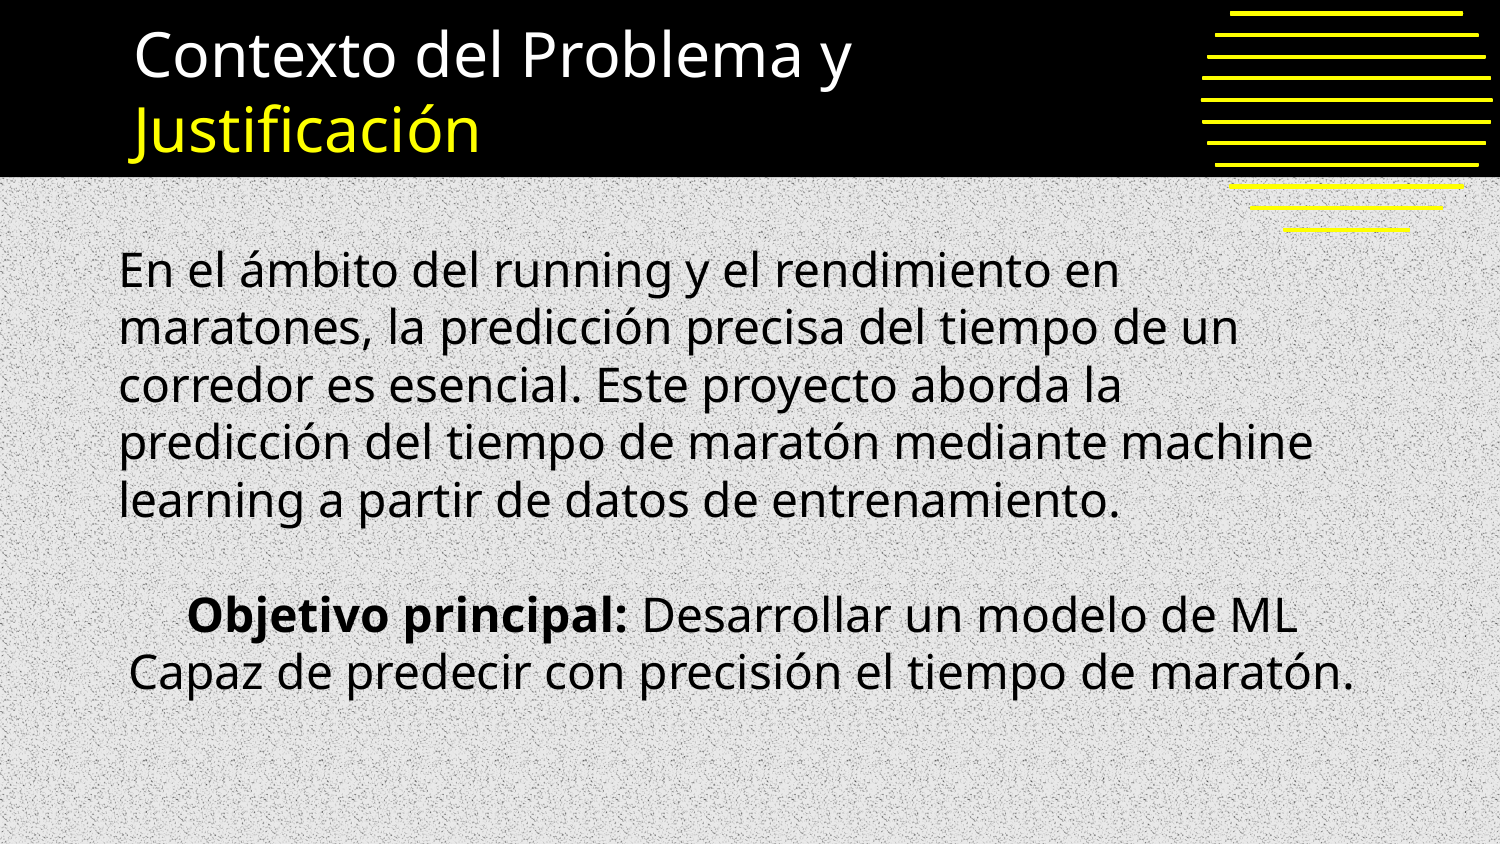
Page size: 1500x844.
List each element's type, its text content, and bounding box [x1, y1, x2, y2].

title Contexto del Problema y Justificación [118, 0, 1382, 95]
picture [0, 178, 1500, 844]
list En el ámbito del running y el rendimiento en maratones, la predicción precisa del tiempo de un corredor es esencial. Este proyecto aborda la predicción del tiempo de maratón mediante machine learning a partir de datos de entrenamiento. Objetivo principal: Desarrollar un modelo de ML Capaz de predecir con precisión el tiempo de maratón. [103, 189, 1382, 750]
